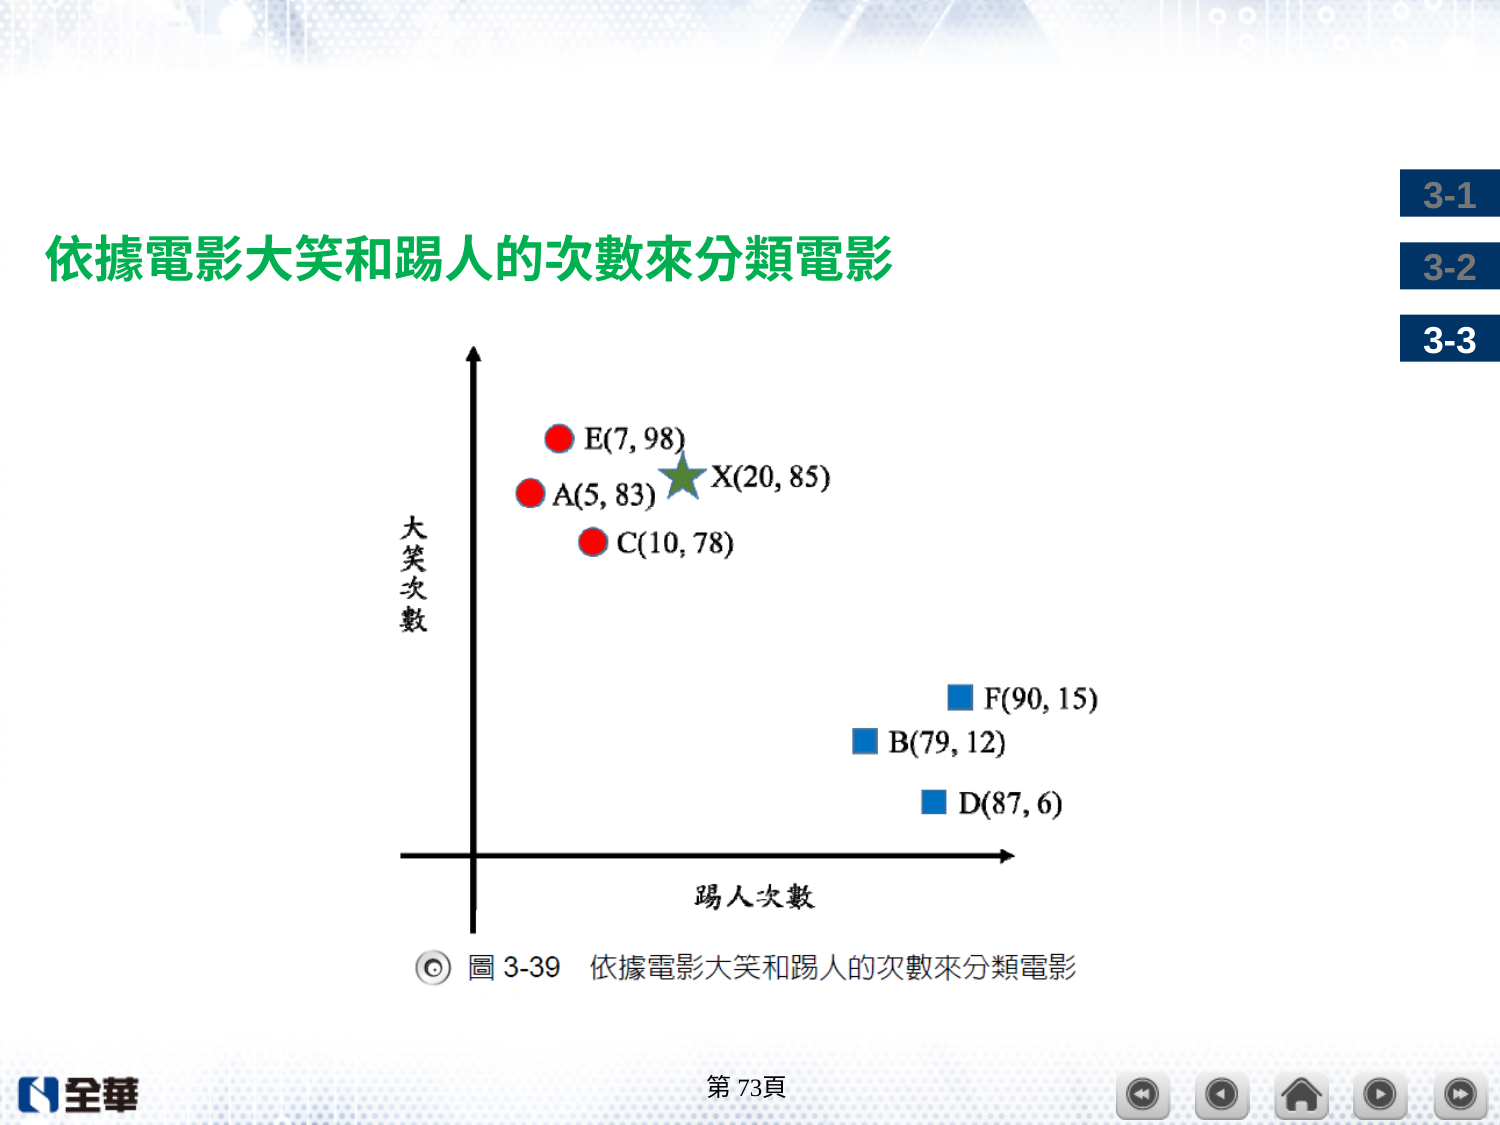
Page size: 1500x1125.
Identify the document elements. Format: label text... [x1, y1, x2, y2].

picture [0, 0, 1500, 1125]
list 依據電影大笑和踢人的次數來分類電影 [29, 219, 1386, 1048]
